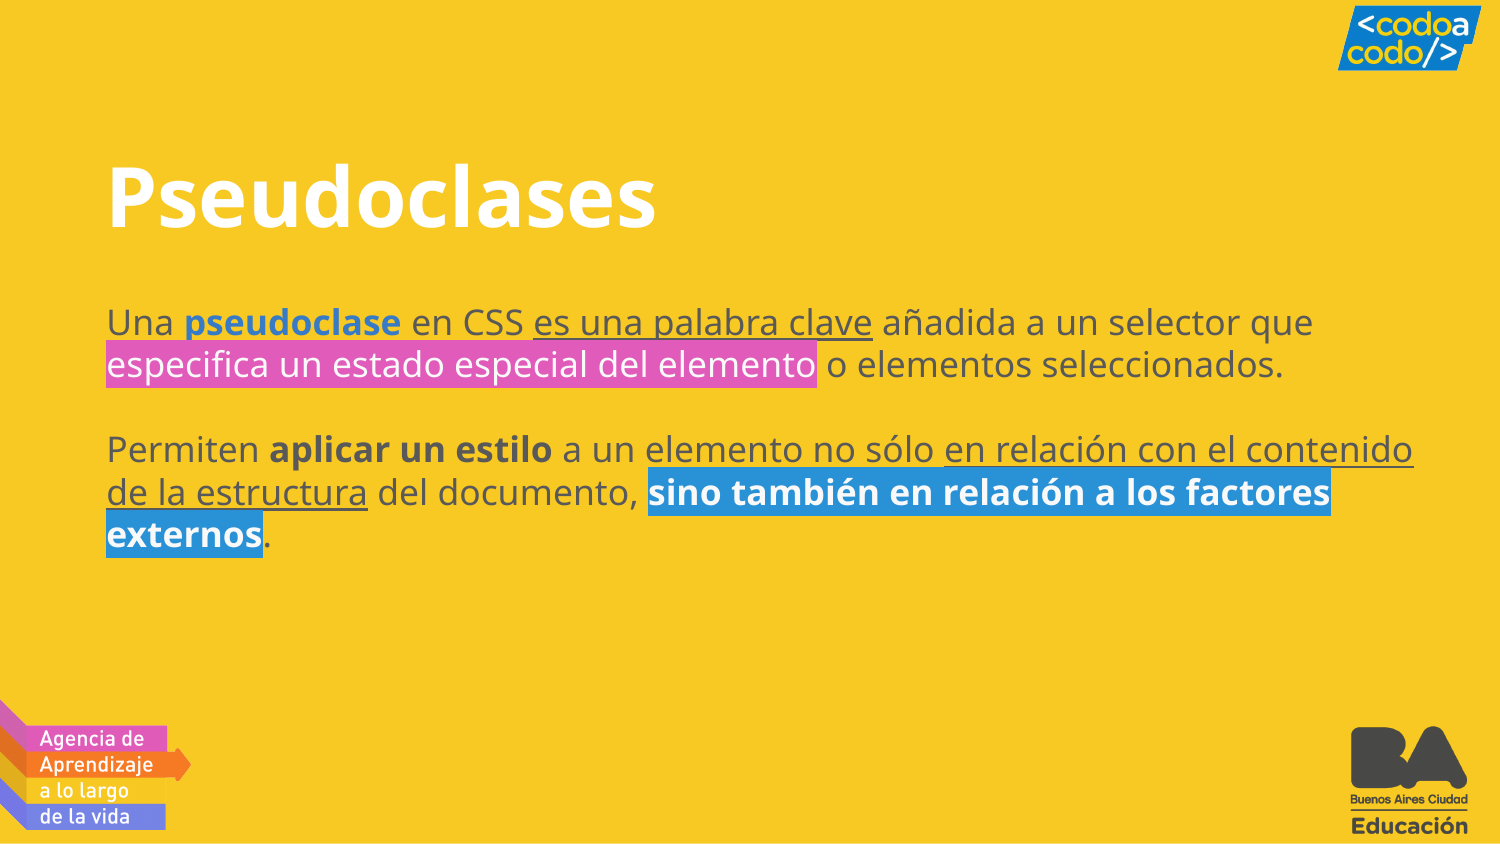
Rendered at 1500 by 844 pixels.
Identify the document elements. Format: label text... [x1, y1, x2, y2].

picture [1410, 5, 1482, 71]
picture [1297, 668, 1500, 844]
title Pseudoclases [90, 1, 1410, 259]
picture [0, 699, 191, 830]
subtitle Una pseudoclase en CSS es una palabra clave añadida a un selector que especifica un estado especial del elemento o elementos seleccionados. Permiten aplicar un estilo a un elemento no sólo en relación con el contenido de la estructura del documento, sino también en relación a los factores externos. [91, 284, 1433, 805]
